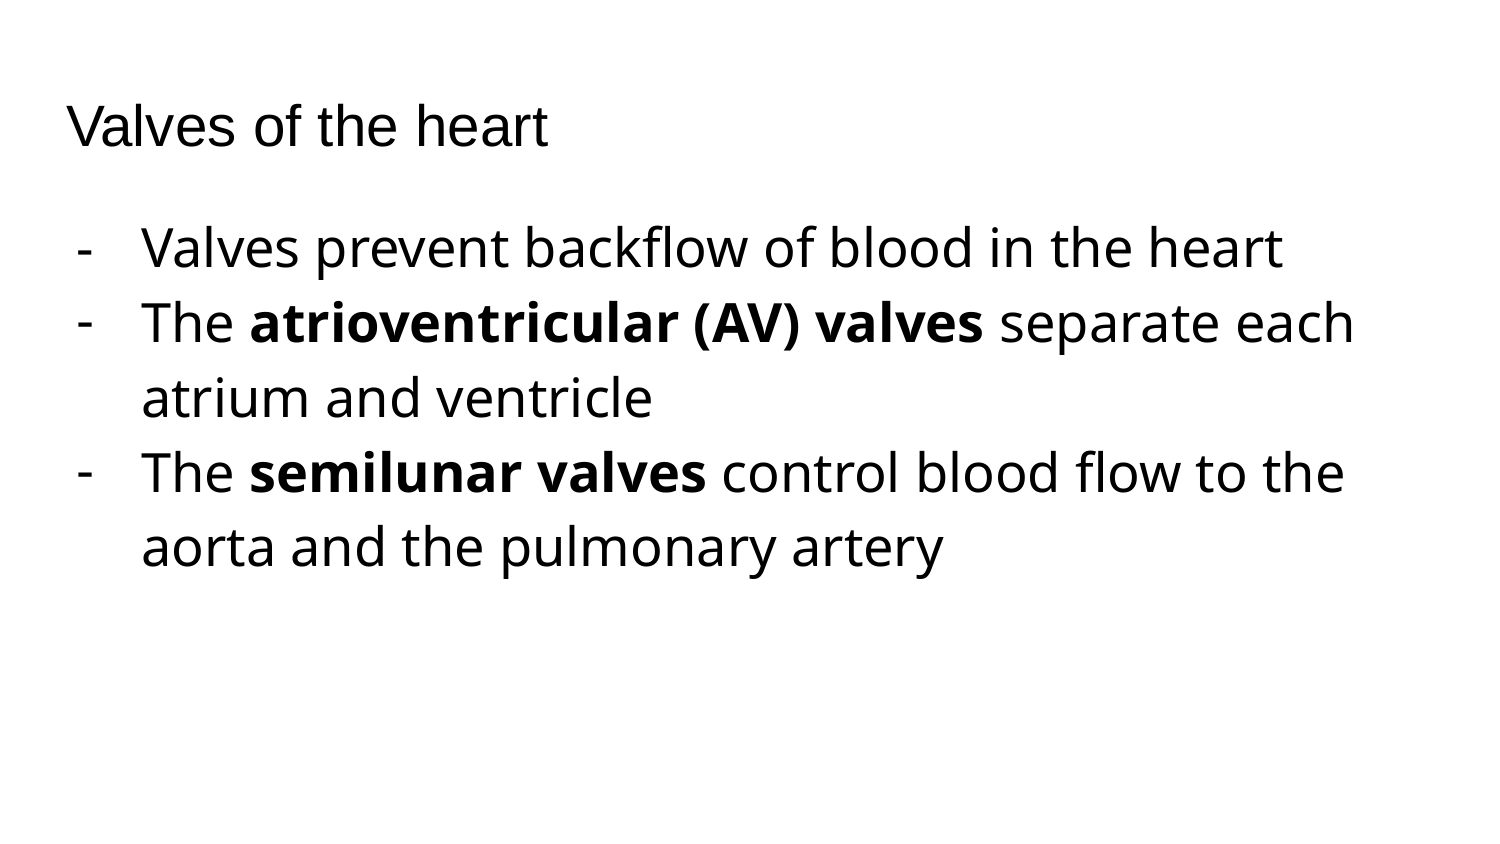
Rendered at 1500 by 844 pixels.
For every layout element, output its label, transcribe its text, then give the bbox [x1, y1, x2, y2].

list Valves prevent backflow of blood in the heart The atrioventricular (AV) valves separate each atrium and ventricle The semilunar valves control blood flow to the aorta and the pulmonary artery [51, 189, 1449, 750]
title Valves of the heart [51, 72, 1449, 167]
